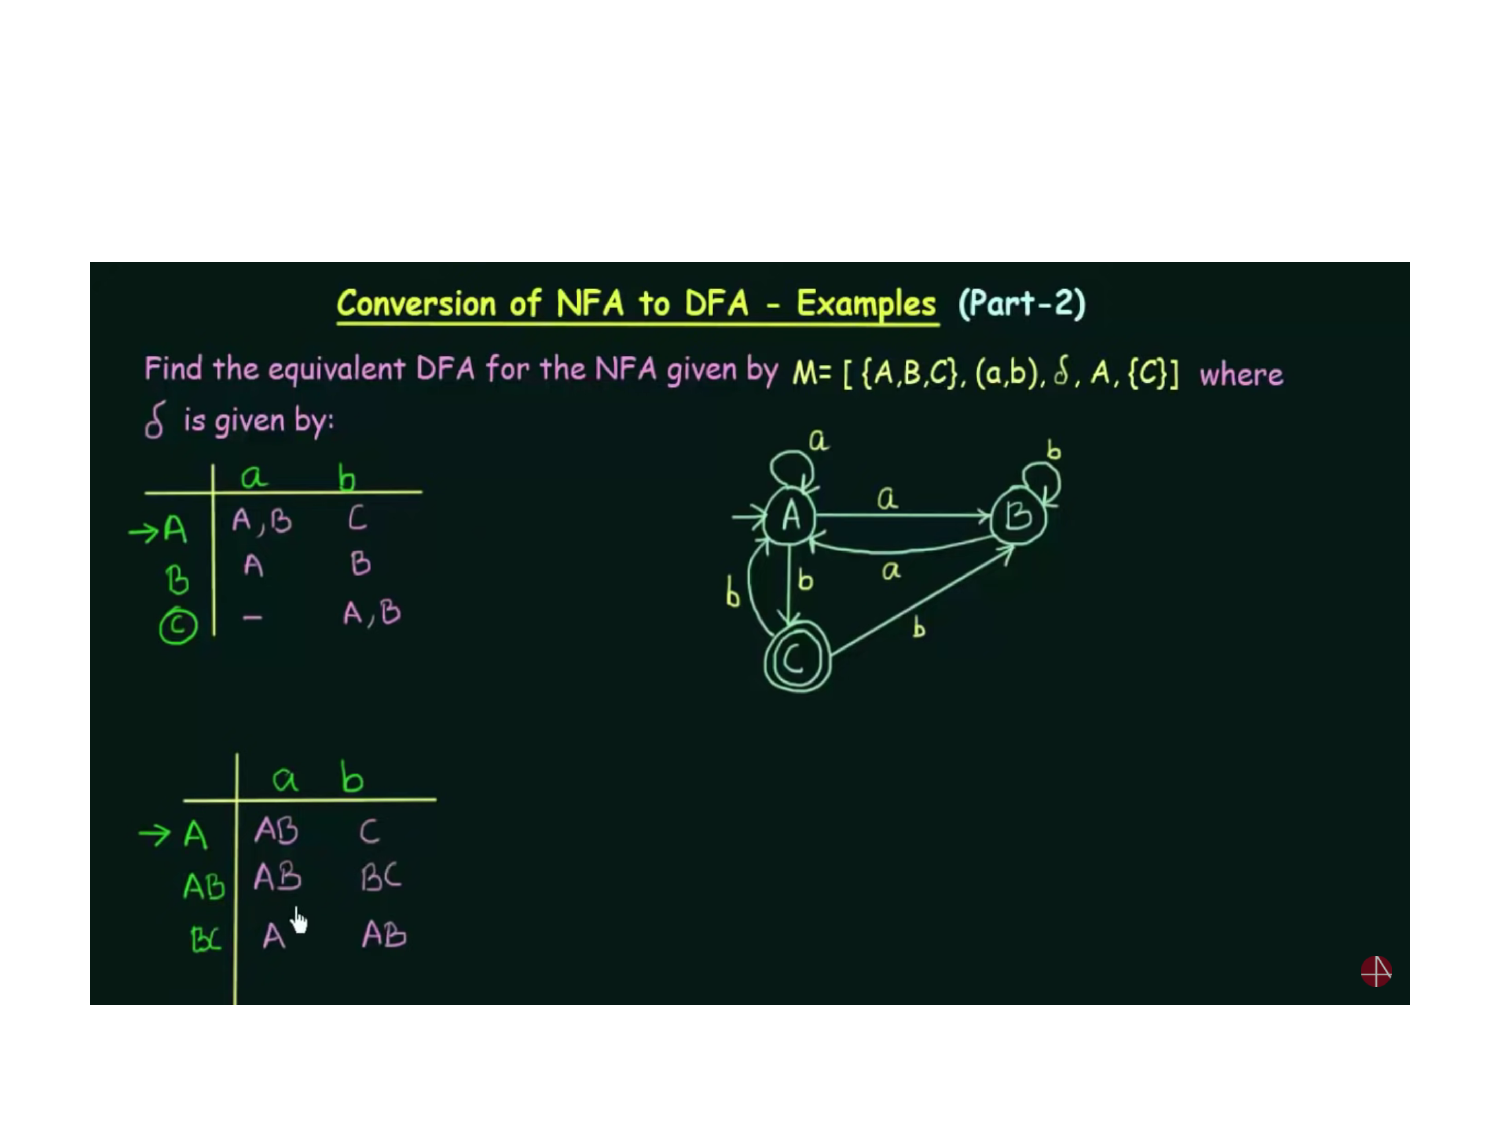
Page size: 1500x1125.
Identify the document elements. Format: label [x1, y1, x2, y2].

list [89, 262, 1411, 1006]
